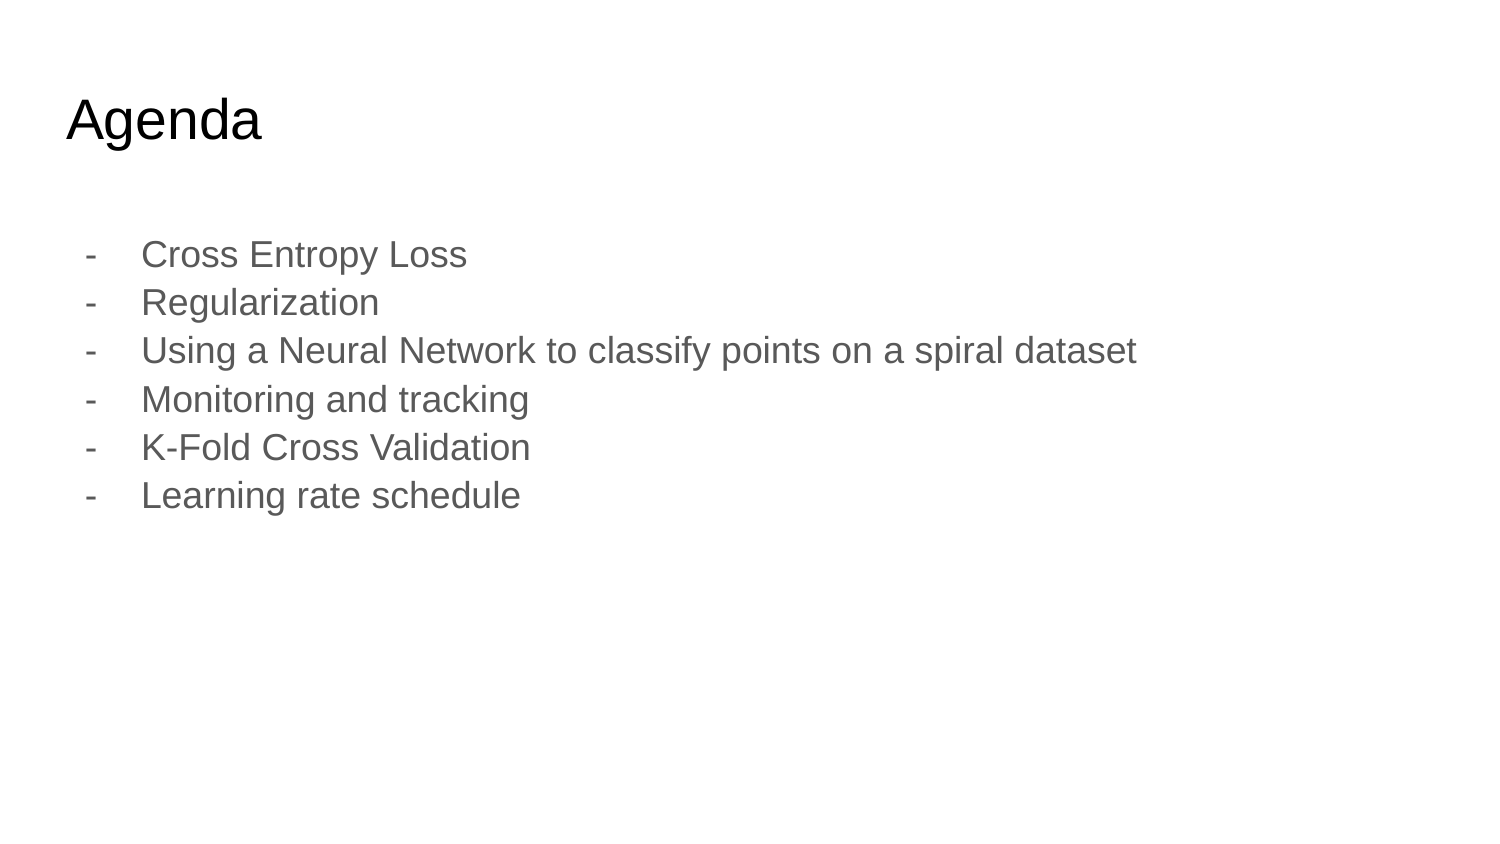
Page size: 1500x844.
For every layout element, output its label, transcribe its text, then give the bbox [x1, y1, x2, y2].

list Cross Entropy Loss Regularization Using a Neural Network to classify points on a spiral dataset Monitoring and tracking K-Fold Cross Validation Learning rate schedule [51, 212, 1449, 750]
title Agenda [51, 72, 1449, 167]
